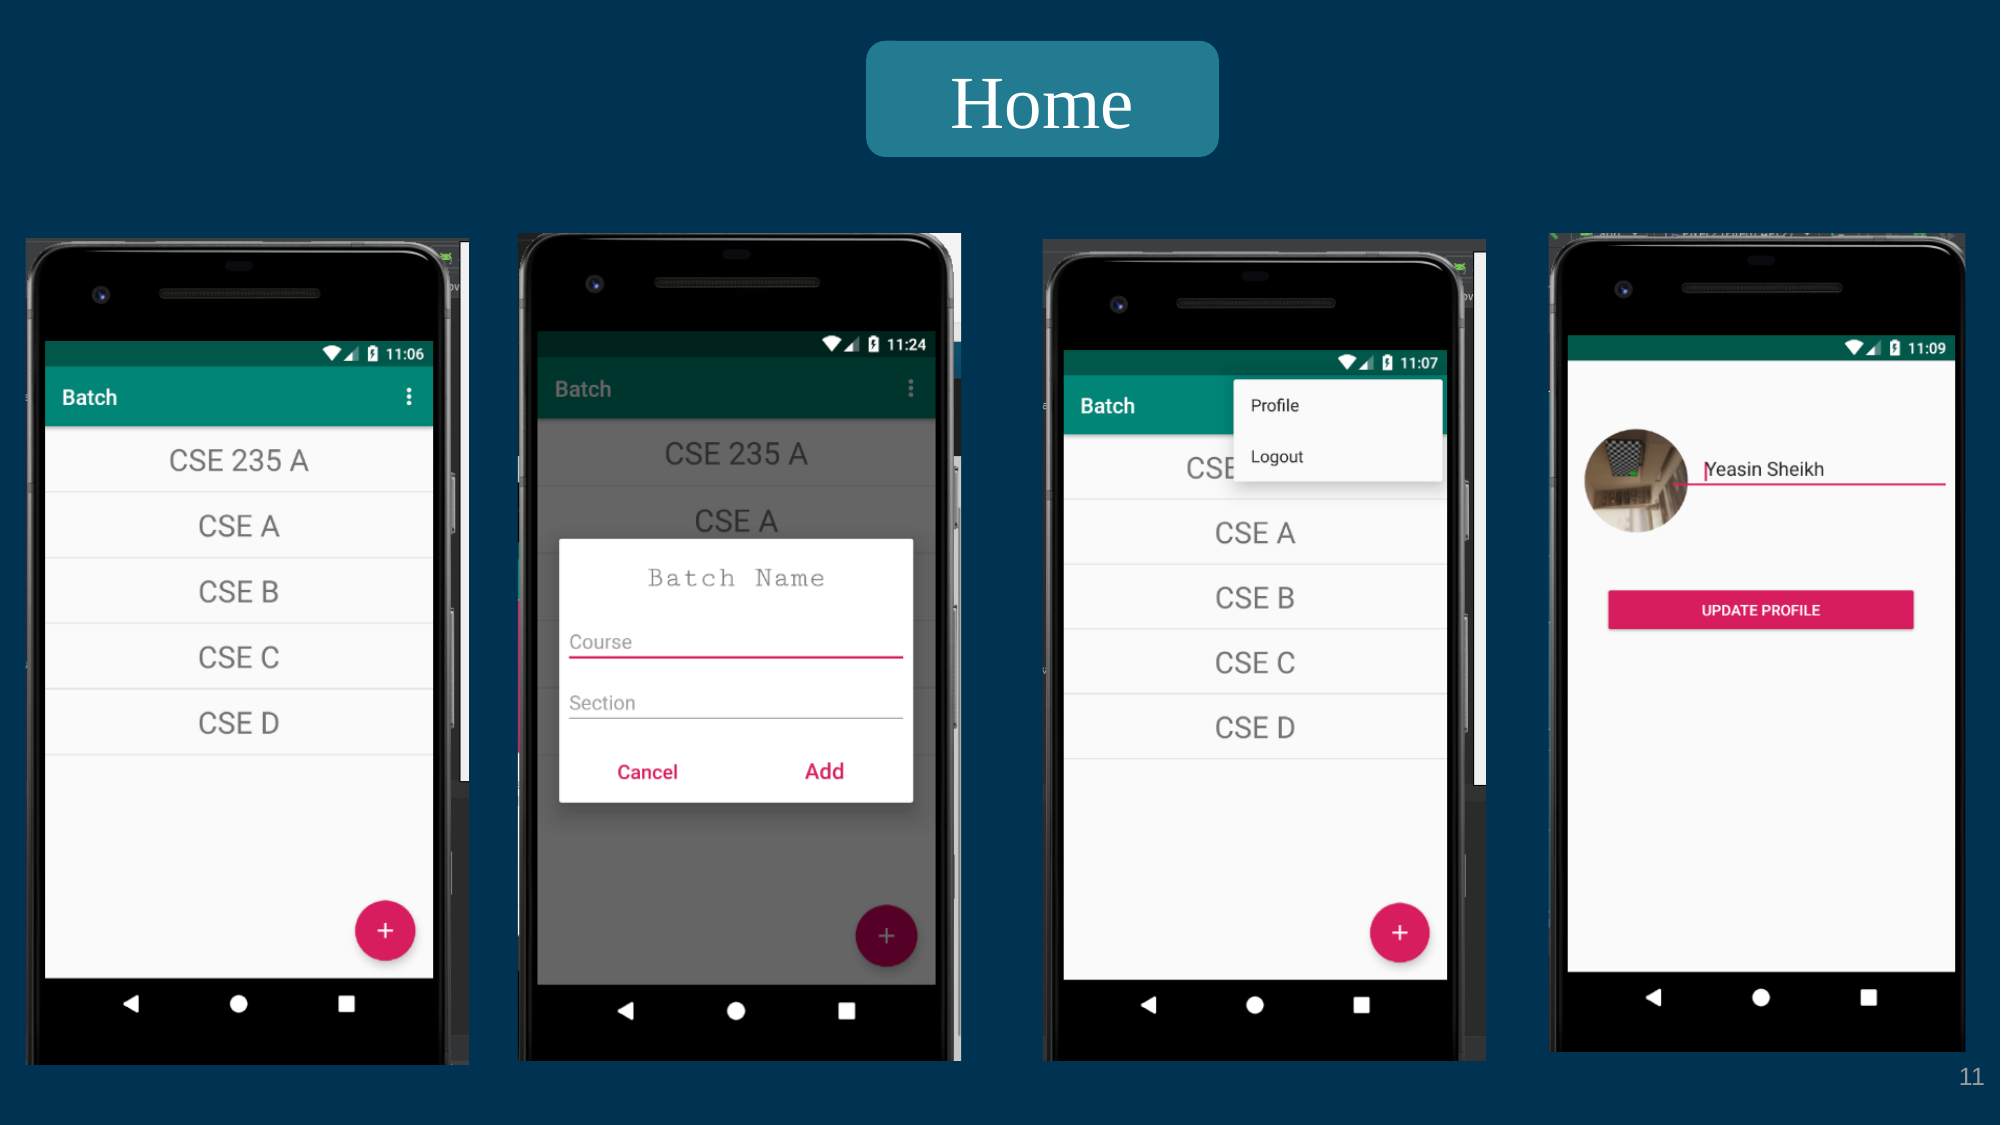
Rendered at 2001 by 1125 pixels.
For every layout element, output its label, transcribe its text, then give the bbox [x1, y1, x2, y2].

picture [25, 238, 469, 1065]
picture [517, 233, 962, 1061]
text_box Home [866, 40, 1219, 157]
slide_number 11 [1583, 1037, 2000, 1113]
picture [1042, 239, 1486, 1061]
picture [1548, 233, 1966, 1052]
